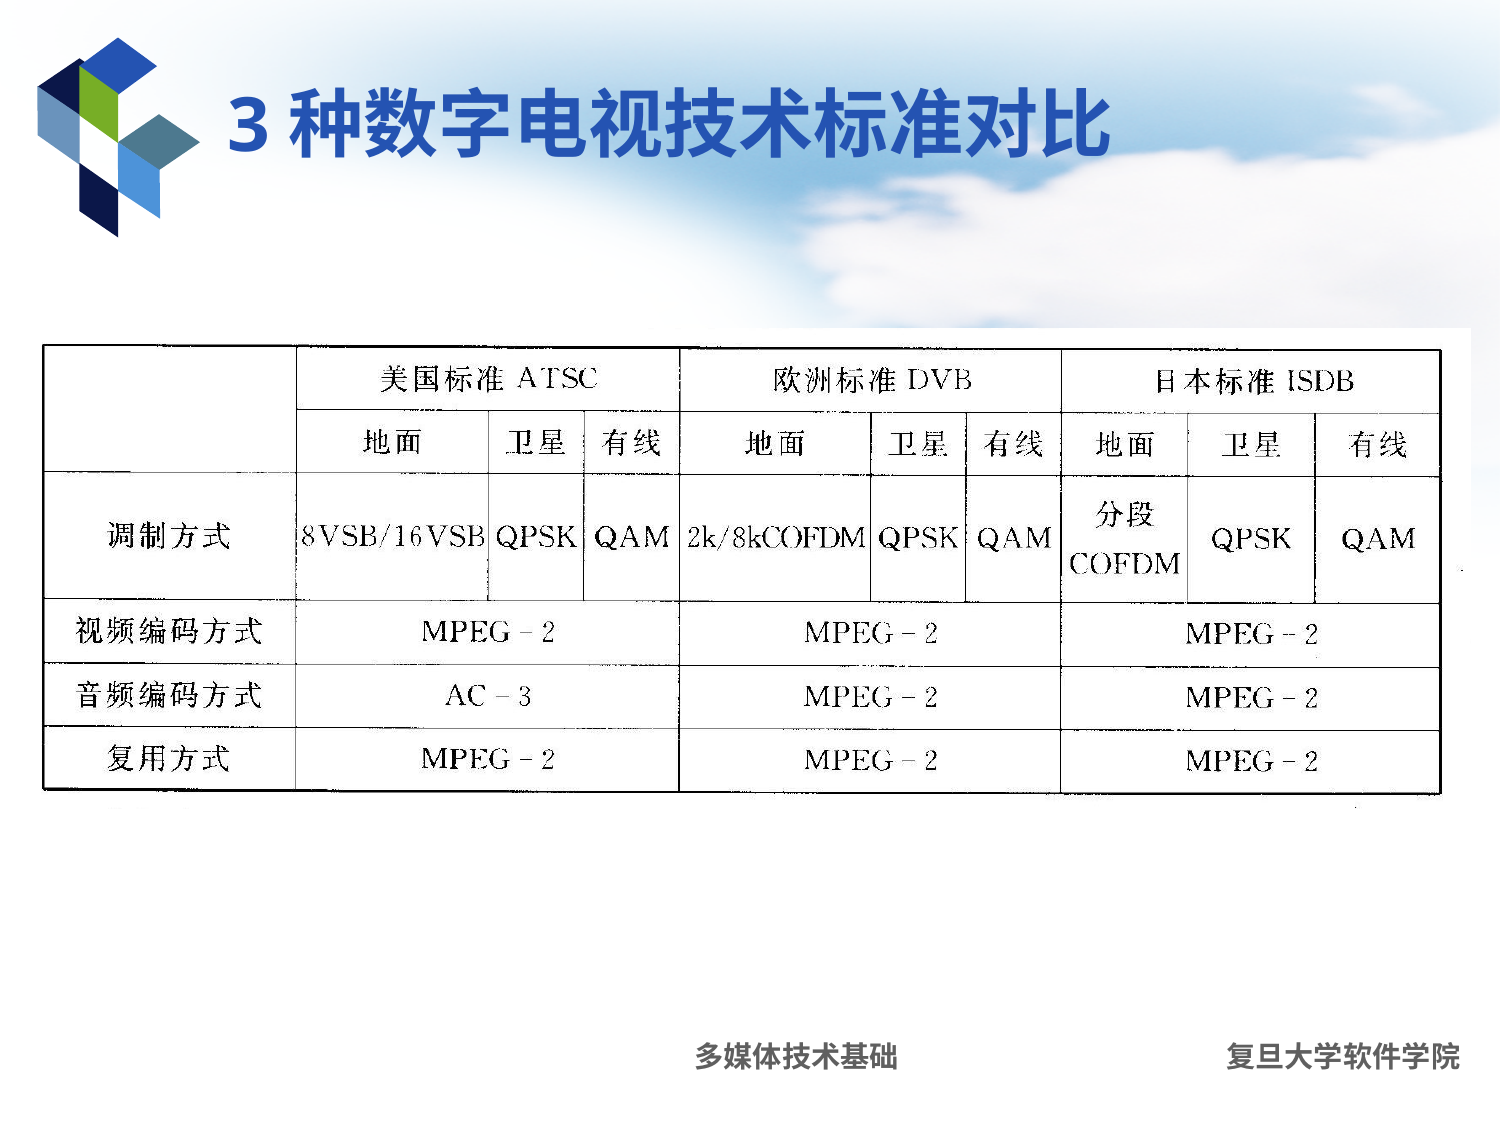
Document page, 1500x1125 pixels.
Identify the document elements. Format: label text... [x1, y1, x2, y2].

title 3种数字电视技术标准对比 [212, 74, 1376, 168]
slide_number 多媒体技术基础 [563, 1031, 915, 1088]
picture [0, 0, 1500, 809]
